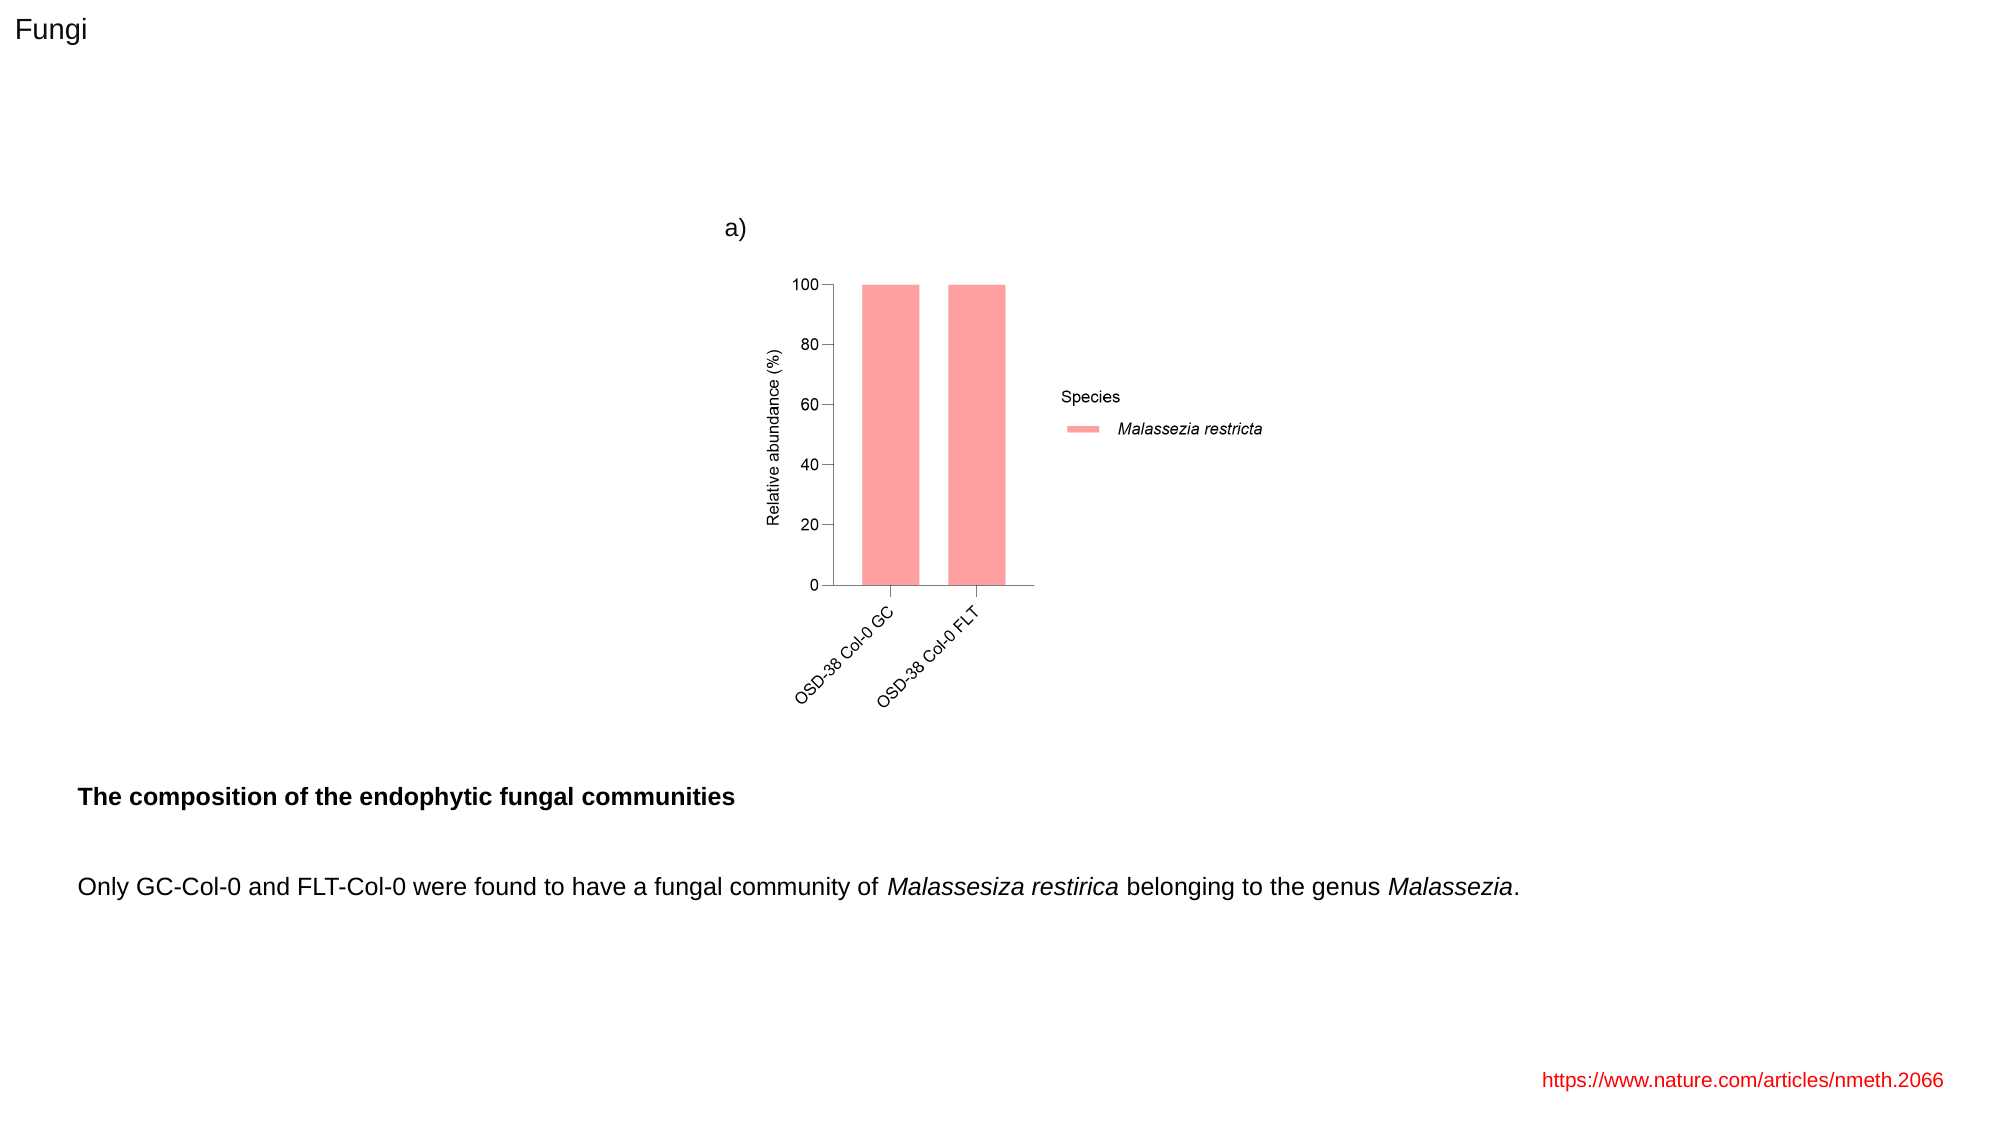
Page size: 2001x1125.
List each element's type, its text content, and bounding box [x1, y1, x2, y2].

text_box The composition of the endophytic fungal communities Only GC-Col-0 and FLT-Col-0 were found to have a fungal community of Malassesiza restirica belonging to the genus Malassezia. [62, 758, 1937, 908]
text_box a) [709, 204, 776, 250]
text_box Fungi [0, 3, 179, 53]
picture [742, 249, 1284, 728]
text_box https://www.nature.com/articles/nmeth.2066 [1527, 1059, 1971, 1099]
